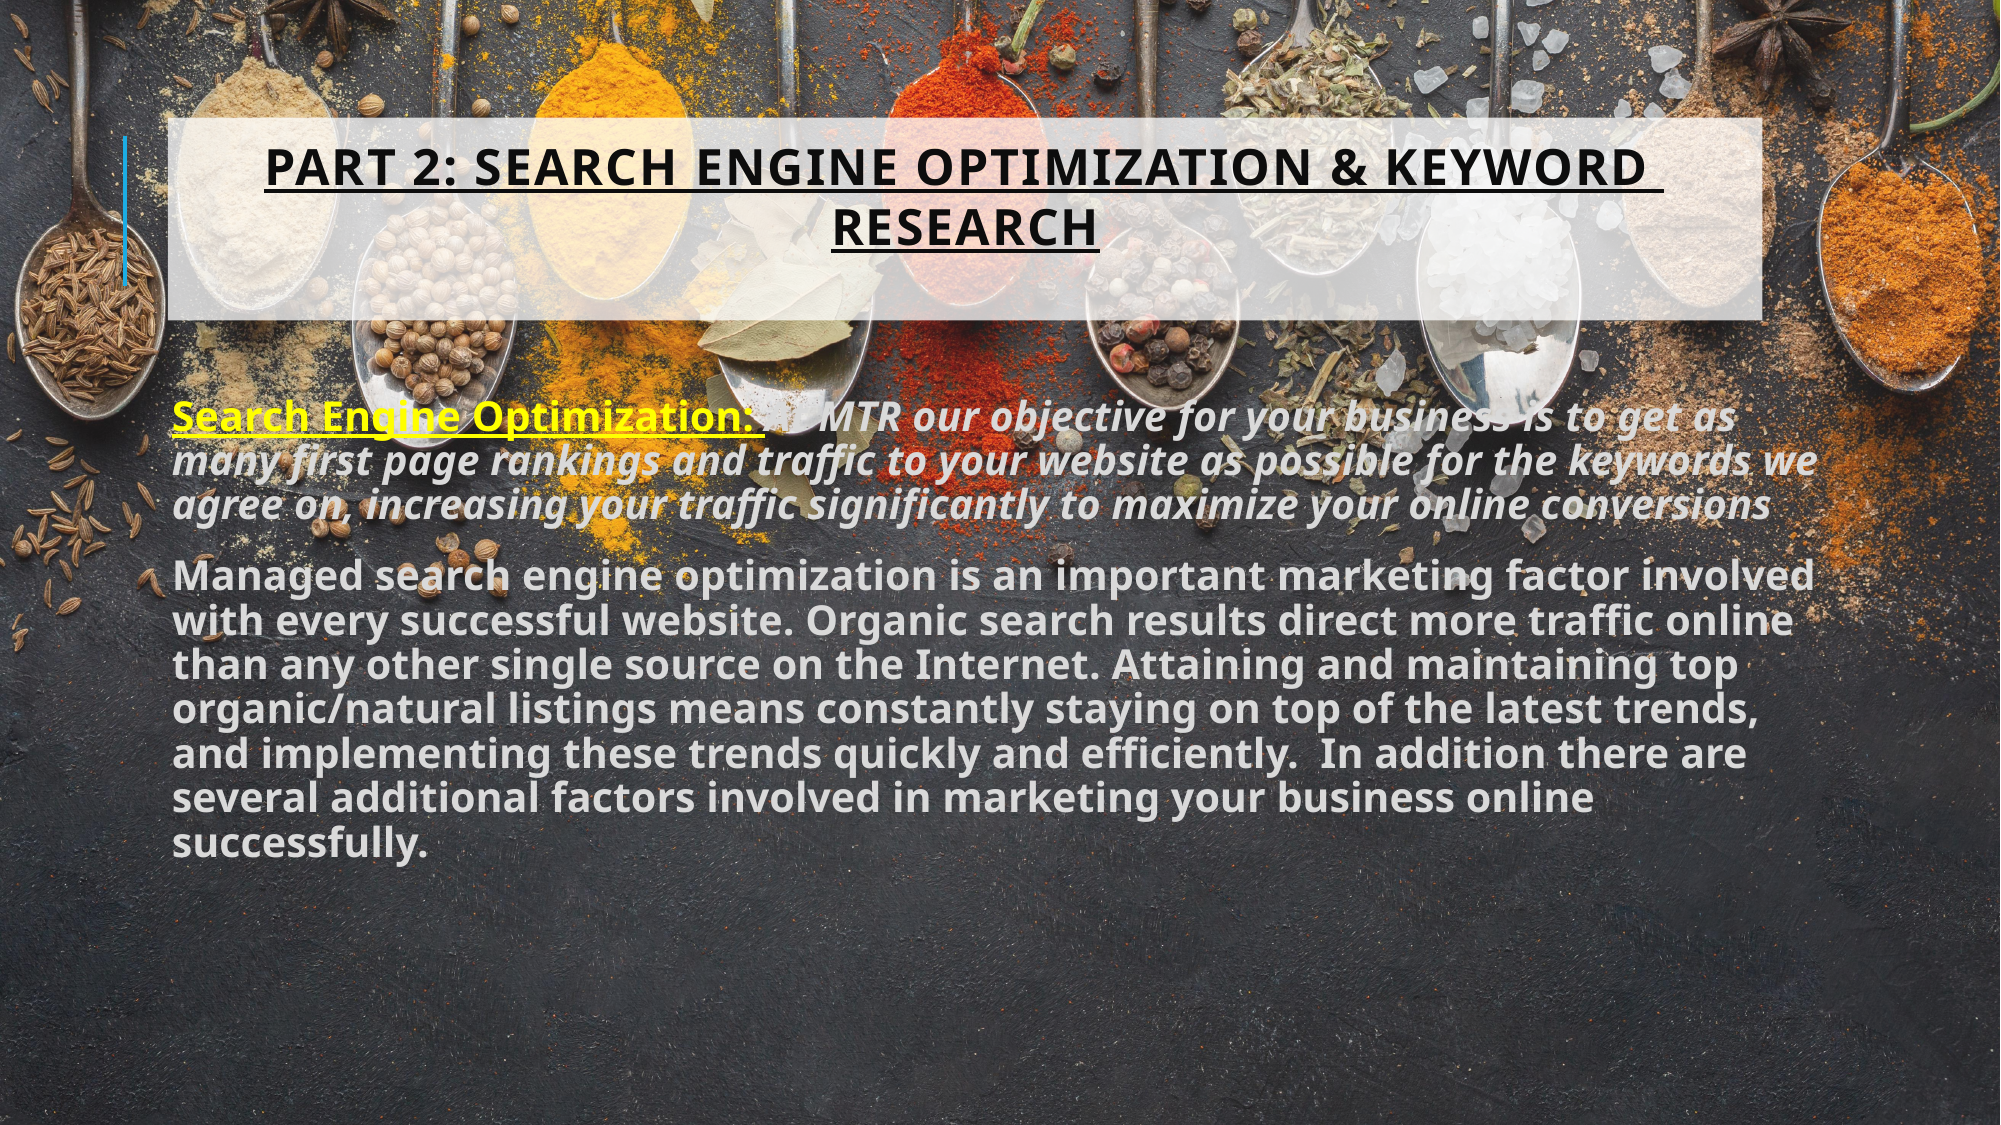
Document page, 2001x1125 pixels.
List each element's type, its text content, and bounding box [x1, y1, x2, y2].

list Search Engine Optimization: At MTR our objective for your business is to get as many first page rankings and traffic to your website as possible for the keywords we agree on, increasing your traffic significantly to maximize your online conversions Managed search engine optimization is an important marketing factor involved with every successful website. Organic search results direct more traffic online than any other single source on the Internet. Attaining and maintaining top organic/natural listings means constantly staying on top of the latest trends, and implementing these trends quickly and efficiently. In addition there are several additional factors involved in marketing your business online successfully. [149, 388, 1850, 950]
title Part 2: Search engine optimization & keyword research [167, 117, 1763, 321]
